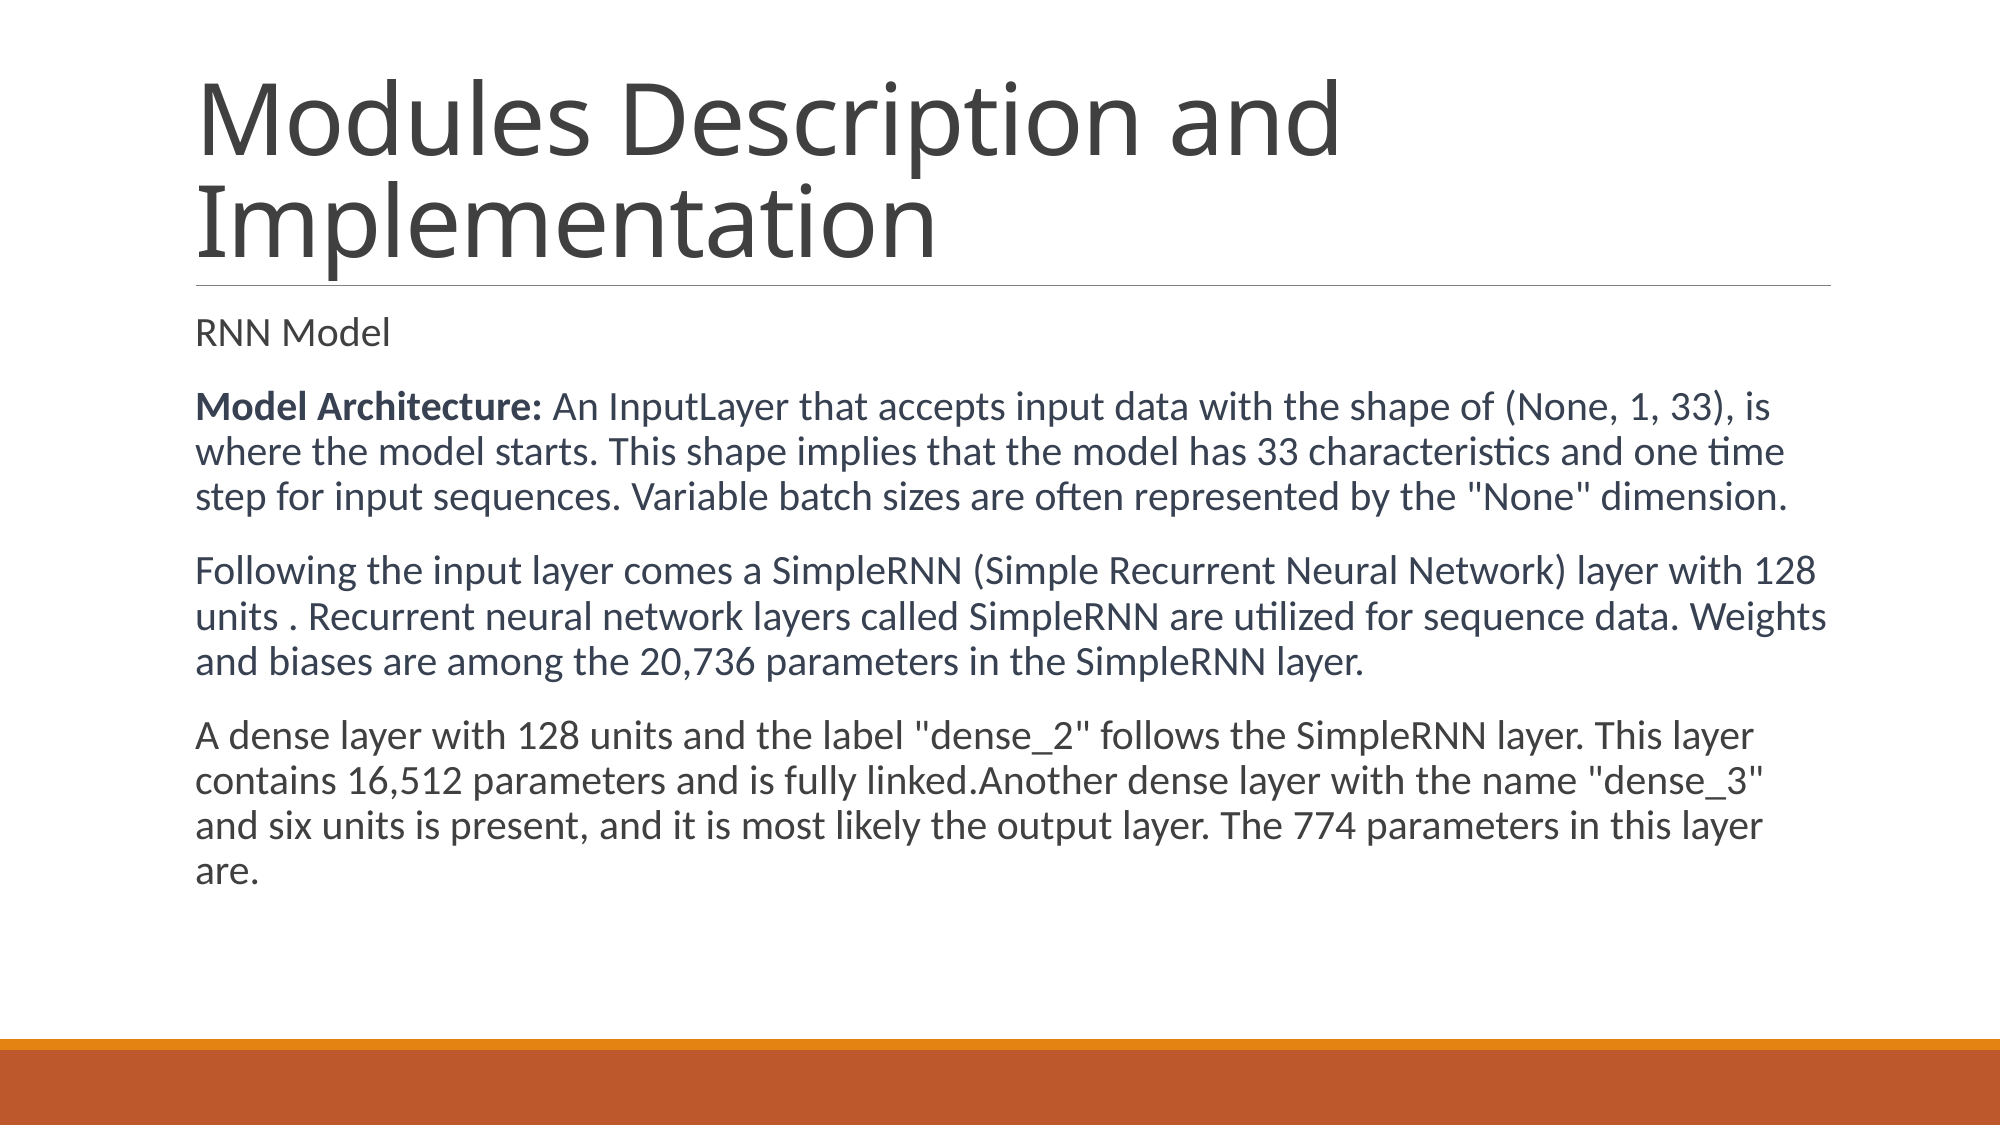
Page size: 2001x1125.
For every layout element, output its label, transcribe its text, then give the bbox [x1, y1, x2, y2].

title Modules Description and Implementation [180, 47, 1845, 285]
list RNN Model Model Architecture: An InputLayer that accepts input data with the shape of (None, 1, 33), is where the model starts. This shape implies that the model has 33 characteristics and one time step for input sequences. Variable batch sizes are often represented by the "None" dimension. Following the input layer comes a SimpleRNN (Simple Recurrent Neural Network) layer with 128 units . Recurrent neural network layers called SimpleRNN are utilized for sequence data. Weights and biases are among the 20,736 parameters in the SimpleRNN layer. A dense layer with 128 units and the label "dense_2" follows the SimpleRNN layer. This layer contains 16,512 parameters and is fully linked.Another dense layer with the name "dense_3" and six units is present, and it is most likely the output layer. The 774 parameters in this layer are. [180, 302, 1830, 963]
